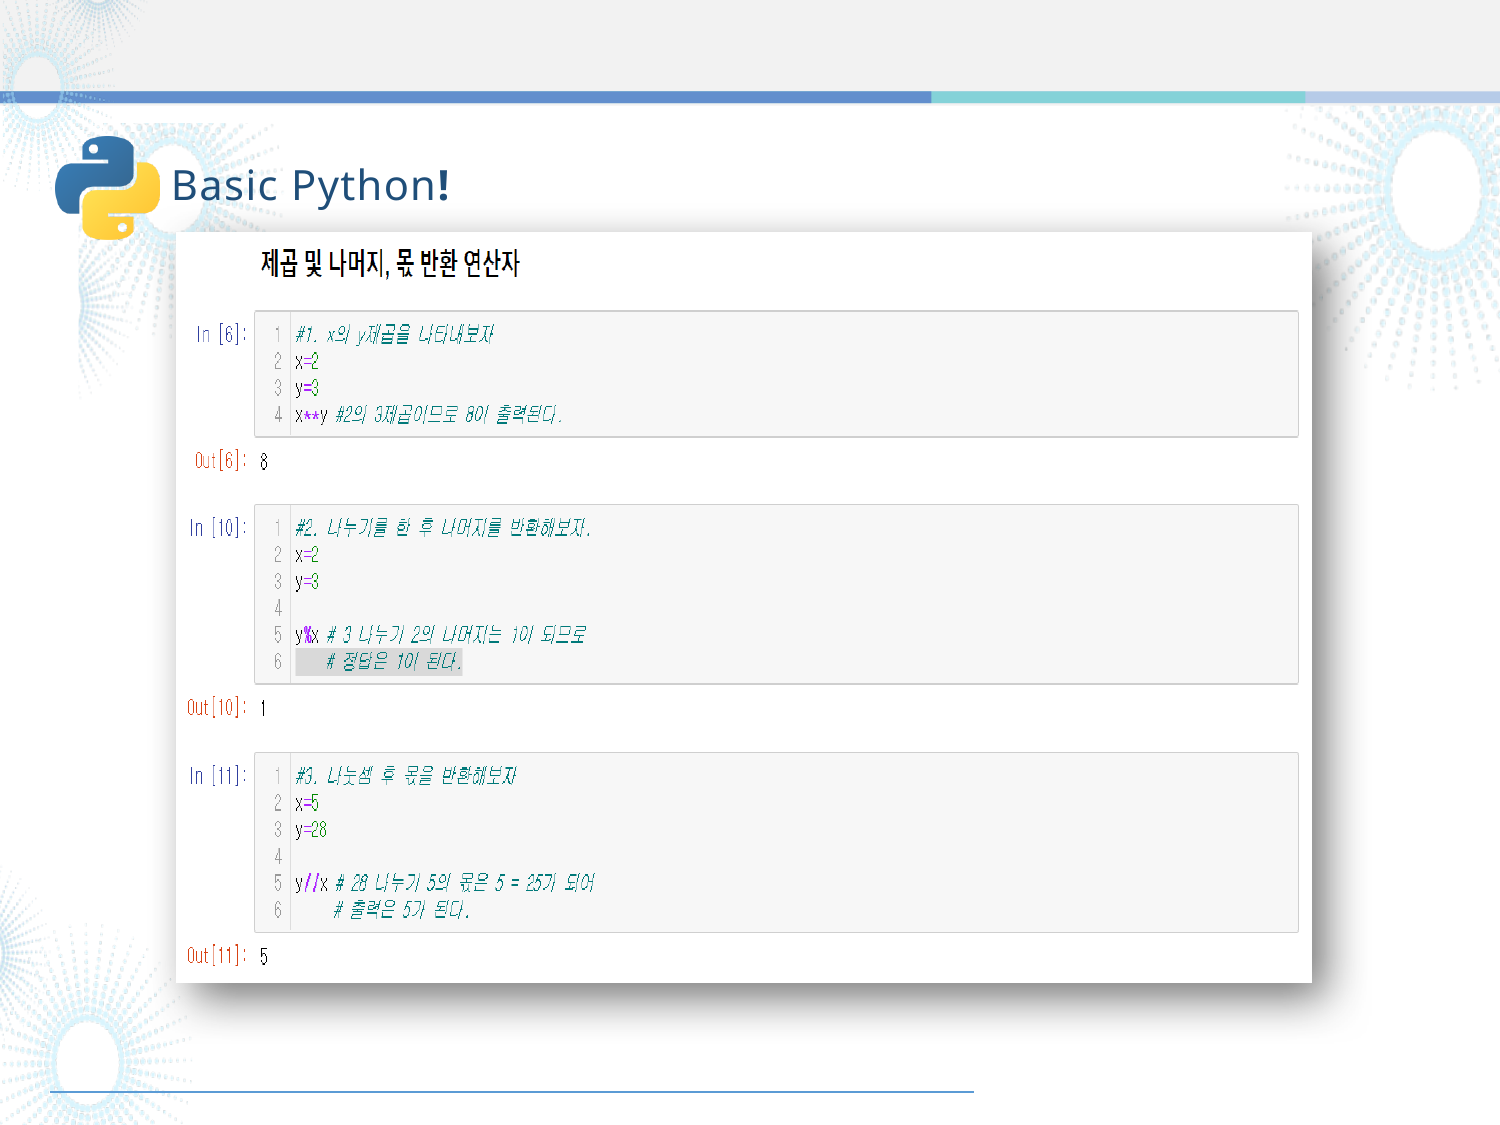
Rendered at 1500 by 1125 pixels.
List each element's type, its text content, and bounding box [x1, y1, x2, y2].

picture [0, 0, 1500, 1125]
title Basic Python! [144, 87, 750, 278]
